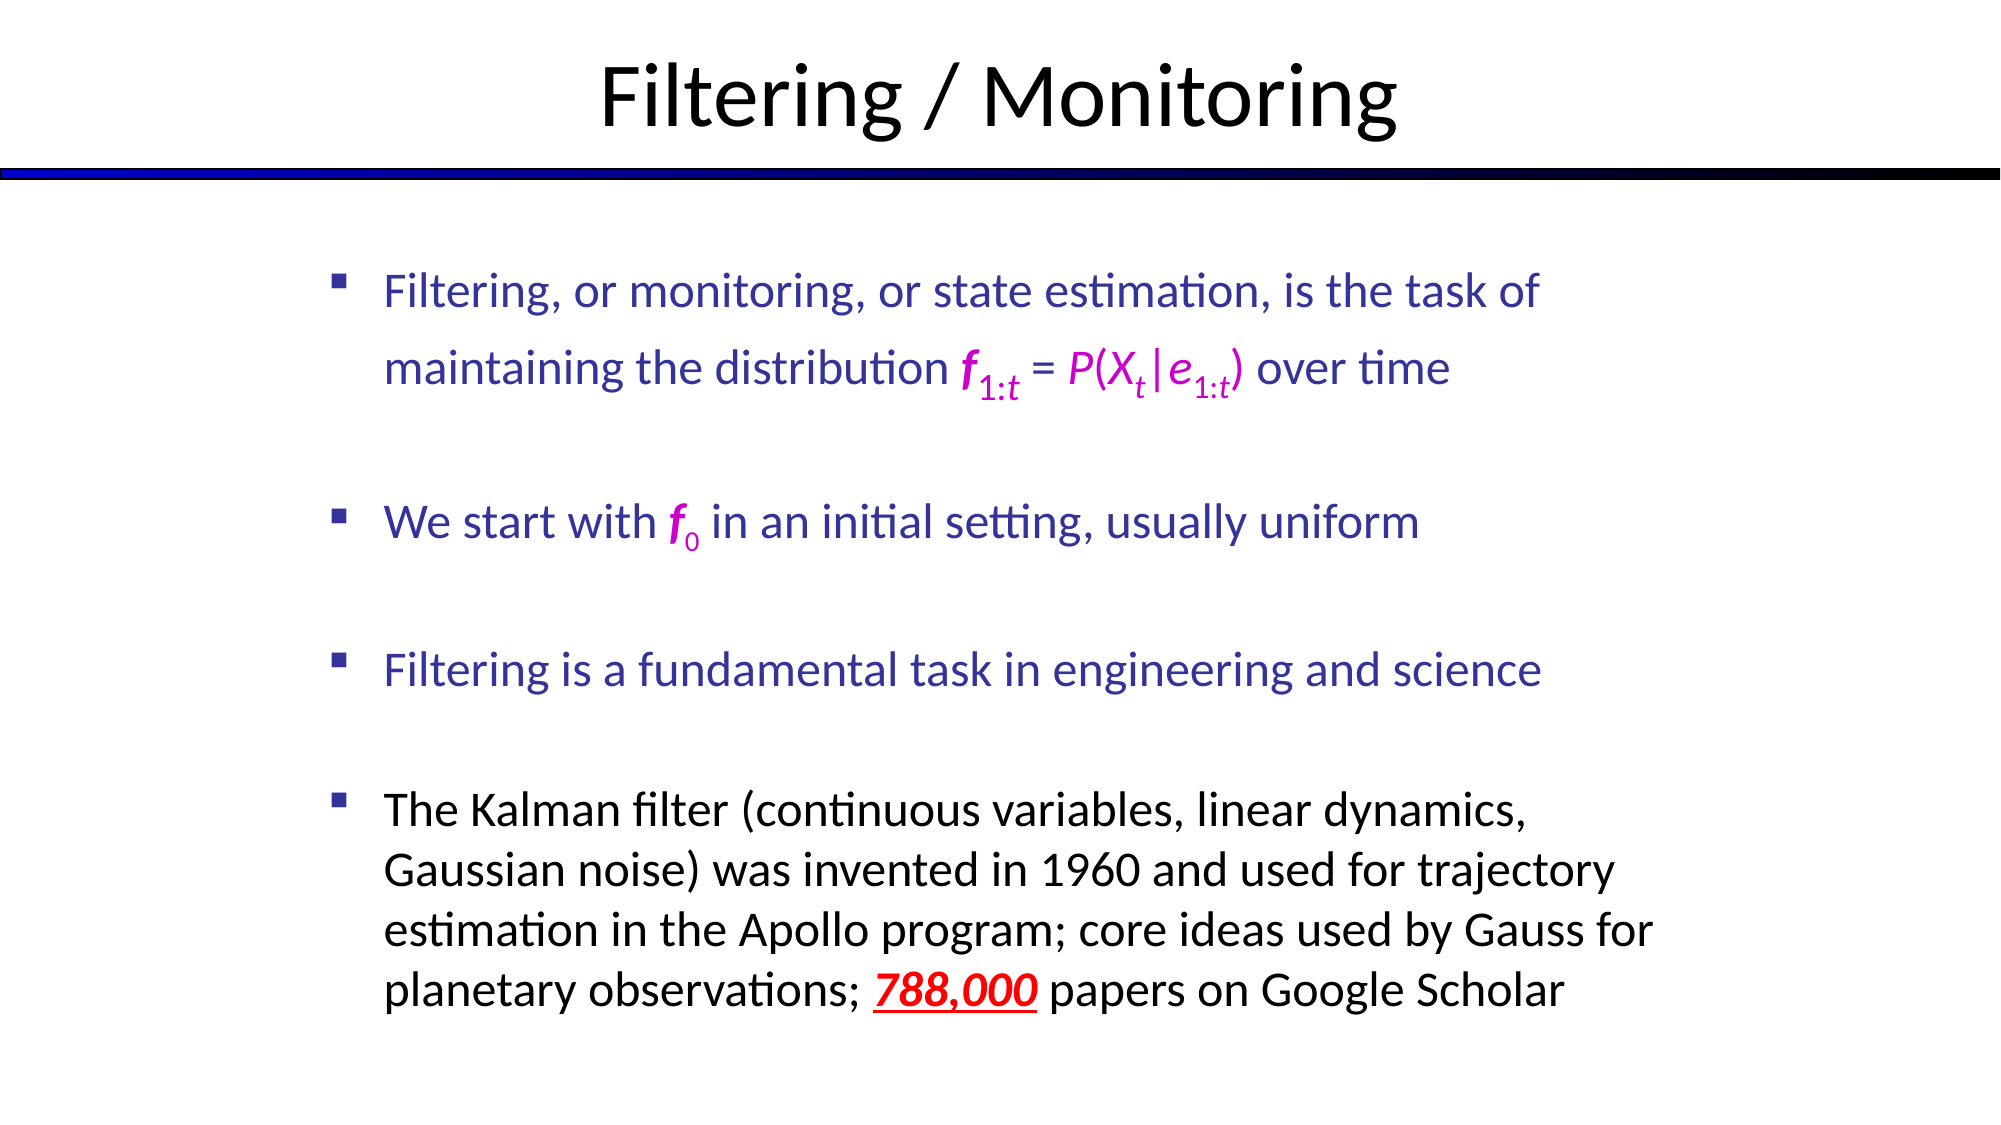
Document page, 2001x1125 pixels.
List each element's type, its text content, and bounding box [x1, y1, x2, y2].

title Filtering / Monitoring [0, 0, 2000, 184]
list Filtering, or monitoring, or state estimation, is the task of maintaining the distribution f1:t = P(Xt|e1:t) over time We start with f0 in an initial setting, usually uniform Filtering is a fundamental task in engineering and science The Kalman filter (continuous variables, linear dynamics, Gaussian noise) was invented in 1960 and used for trajectory estimation in the Apollo program; core ideas used by Gauss for planetary observations; 788,000 papers on Google Scholar [312, 249, 1701, 1006]
